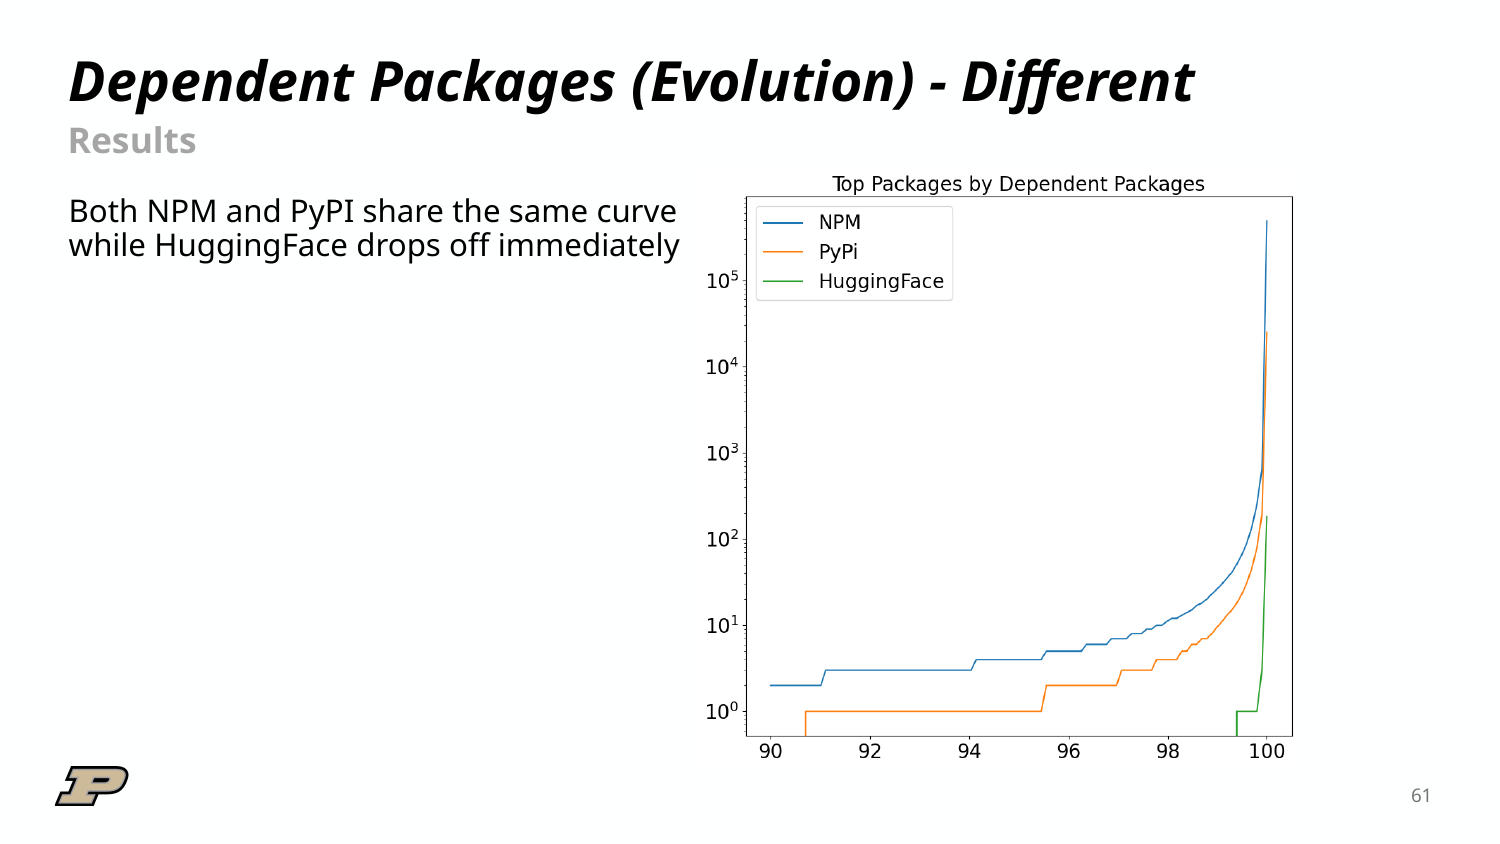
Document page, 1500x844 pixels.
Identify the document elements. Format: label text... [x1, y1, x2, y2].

title Dependent Packages (Evolution) - Different [57, 47, 1444, 117]
list Results [56, 117, 1444, 163]
picture [697, 167, 1299, 769]
slide_number ‹#› [1297, 773, 1444, 819]
picture [54, 766, 134, 806]
list Both NPM and PyPI share the same curve while HuggingFace drops off immediately [57, 189, 692, 738]
